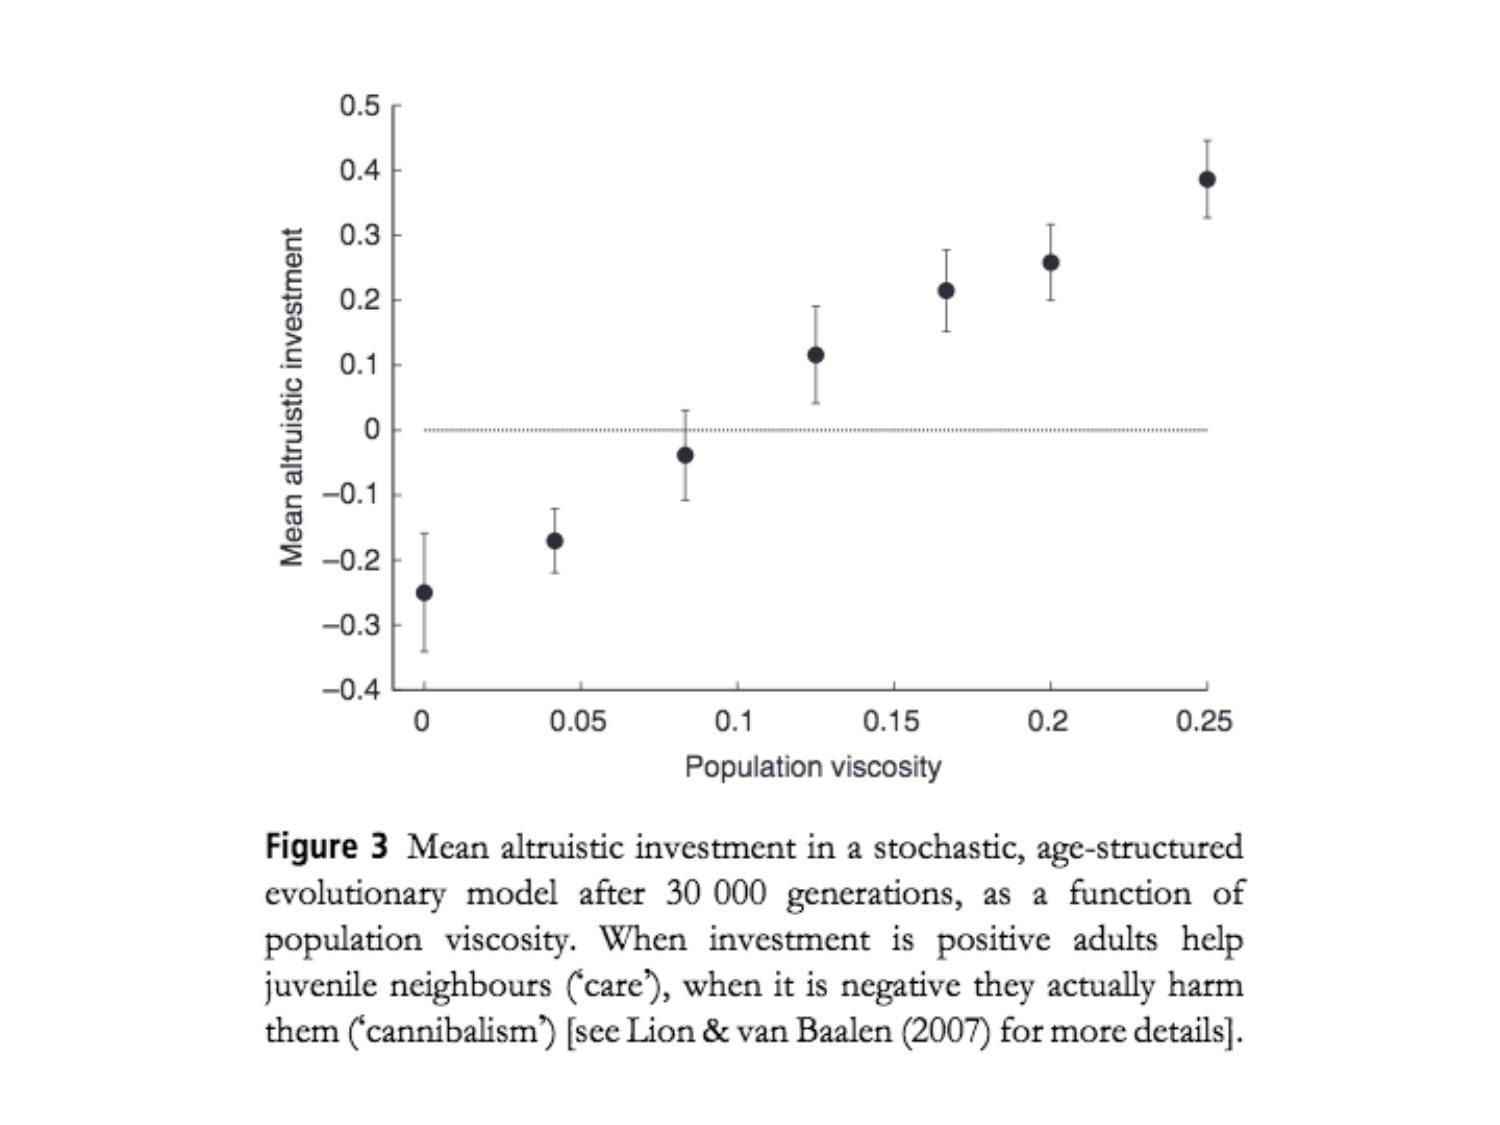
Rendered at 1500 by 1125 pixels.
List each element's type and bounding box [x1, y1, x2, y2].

picture [199, 45, 1299, 1080]
